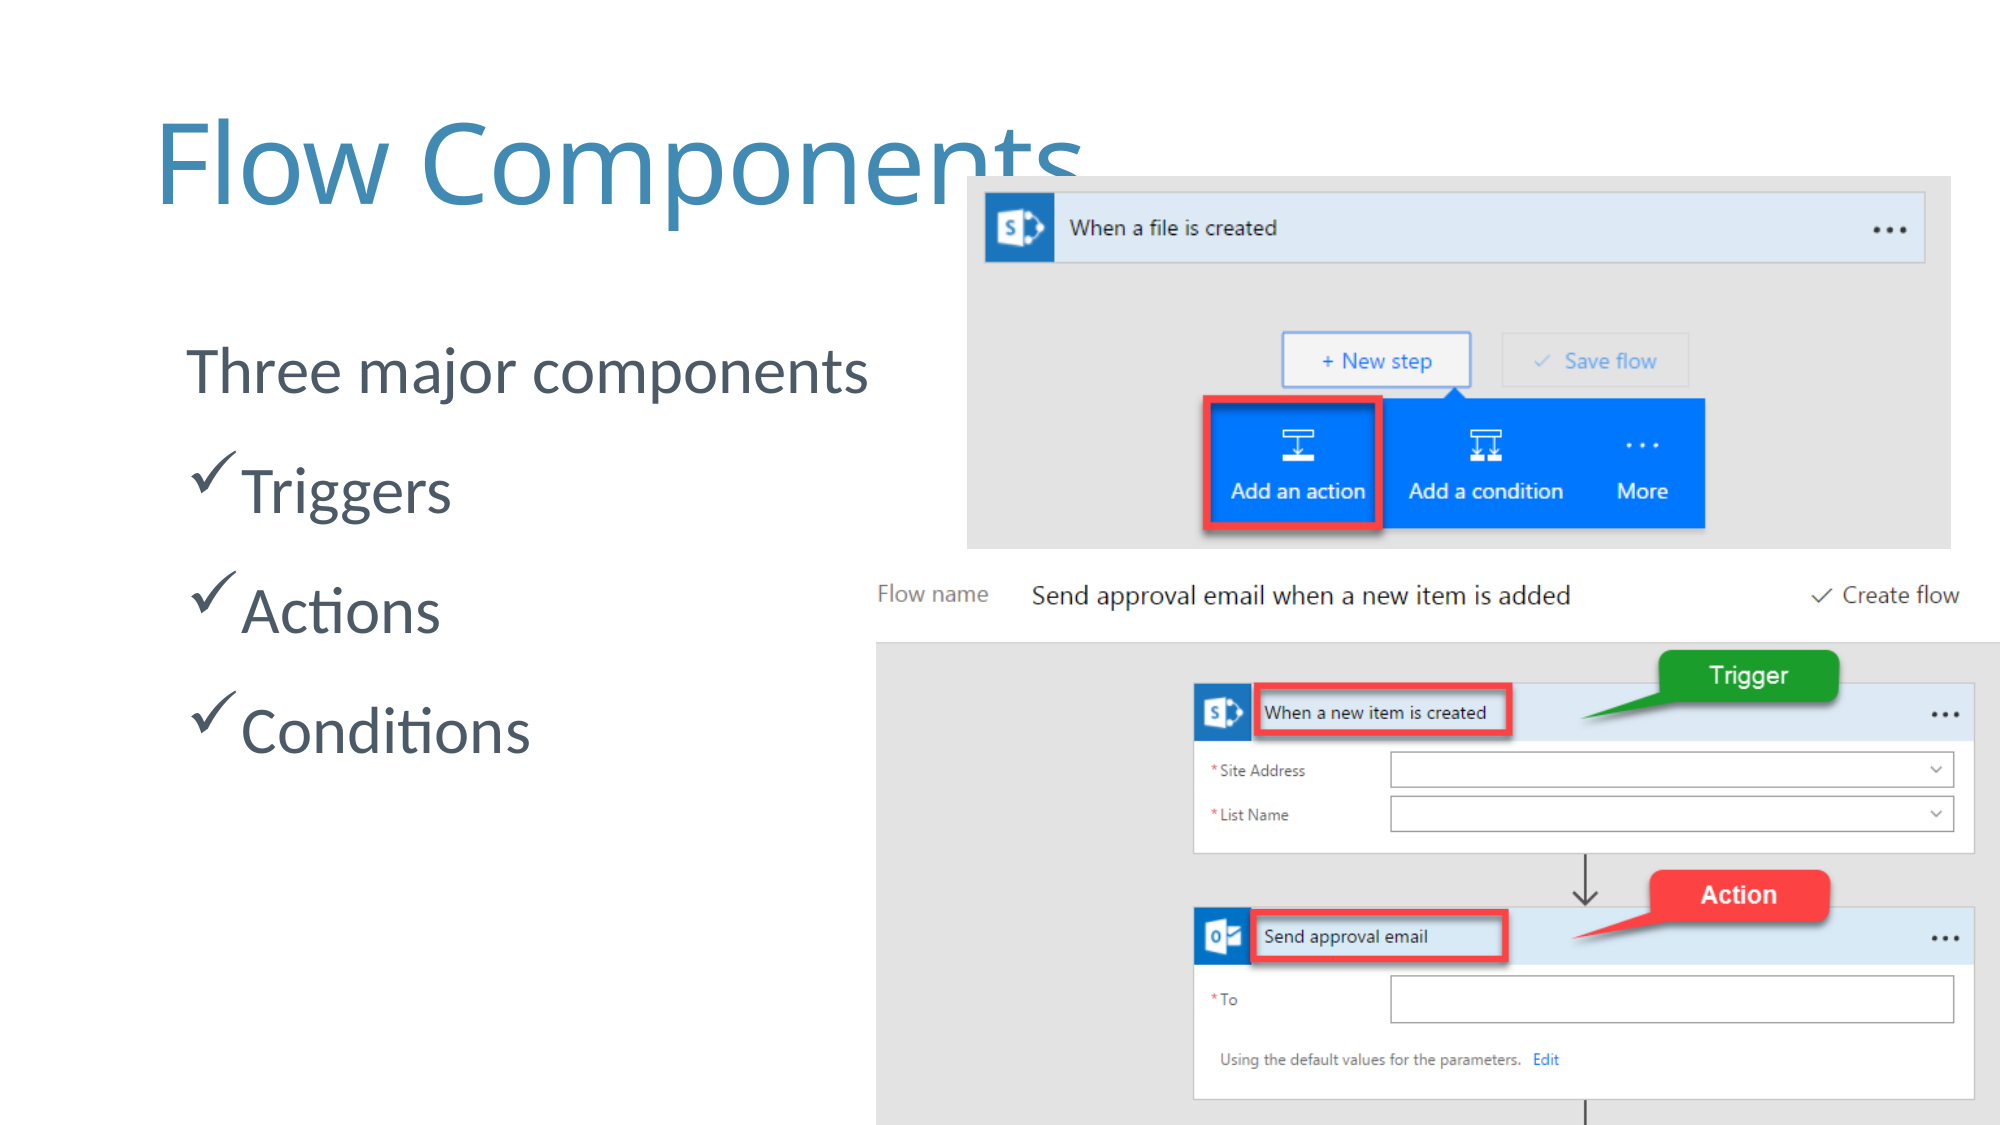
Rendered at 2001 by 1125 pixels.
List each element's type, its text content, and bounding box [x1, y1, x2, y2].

title Flow Components [137, 59, 1863, 278]
picture [876, 559, 2000, 1125]
picture [967, 176, 1951, 549]
text_box Three major components Triggers Actions Conditions [171, 279, 1897, 774]
